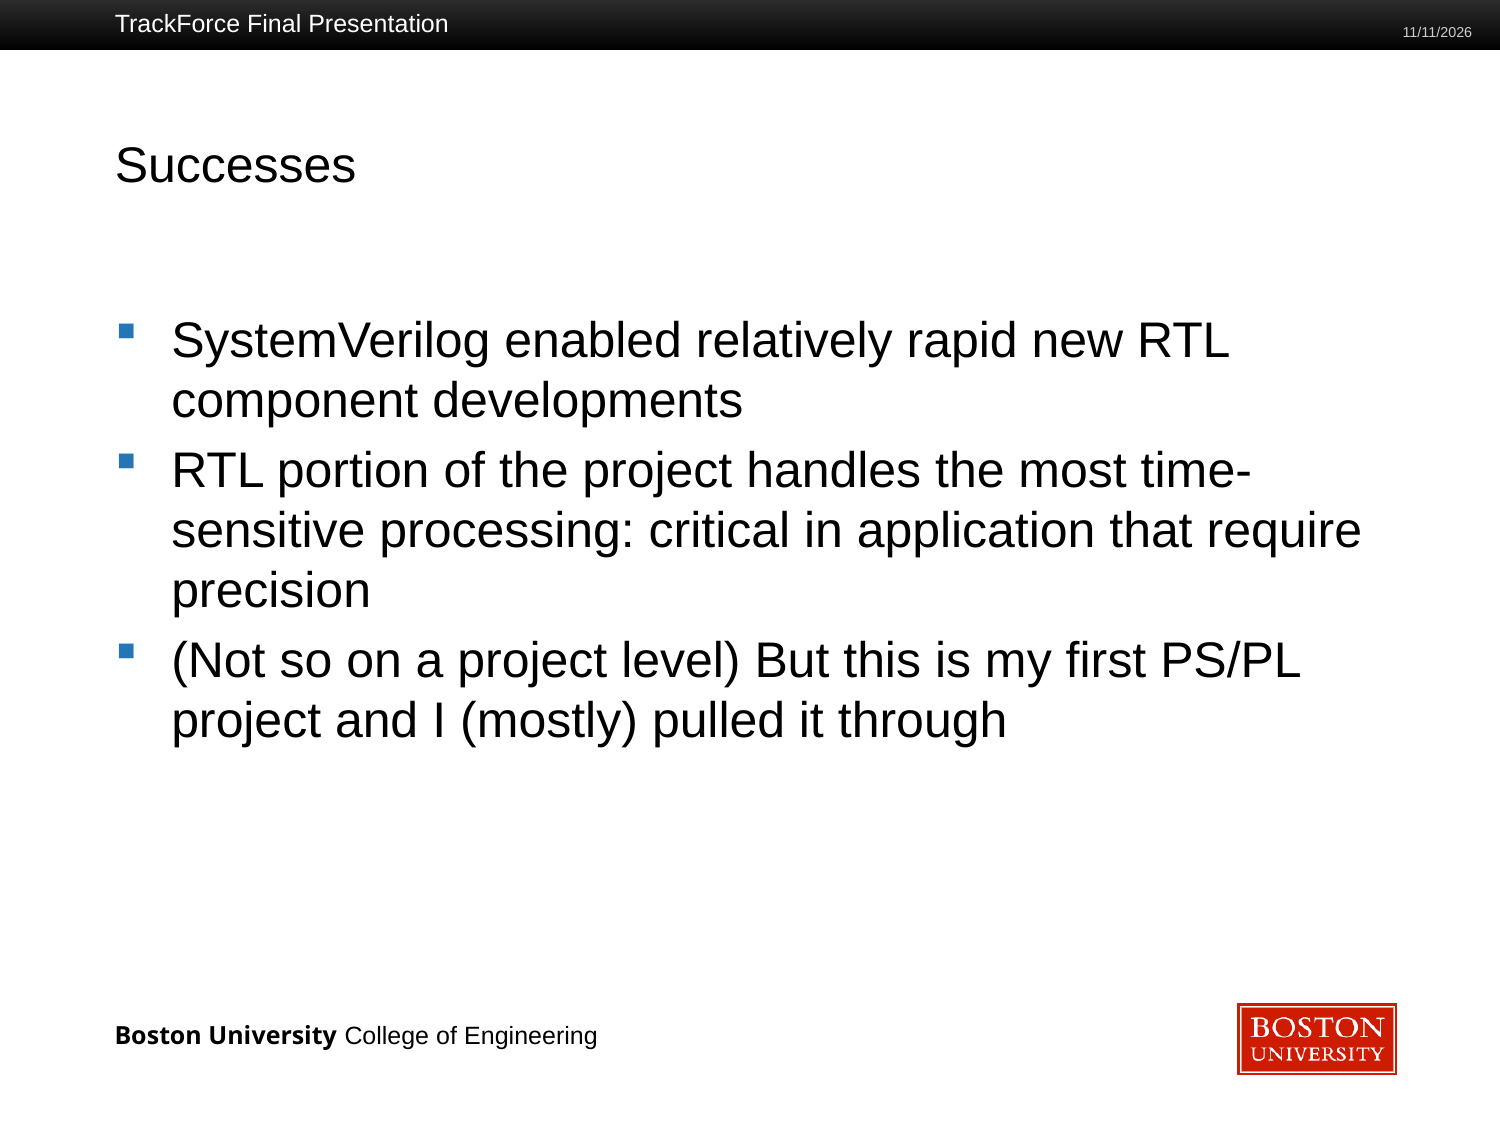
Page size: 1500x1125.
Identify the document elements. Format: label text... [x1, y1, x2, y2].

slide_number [1312, 12, 1488, 50]
list SystemVerilog enabled relatively rapid new RTL component developments RTL portion of the project handles the most time-sensitive processing: critical in application that require precision (Not so on a project level) But this is my first PS/PL project and I (mostly) pulled it through [99, 299, 1400, 938]
picture [1237, 1003, 1397, 1075]
title Successes [99, 125, 1400, 238]
footer TrackForce Final Presentation [99, 0, 938, 50]
